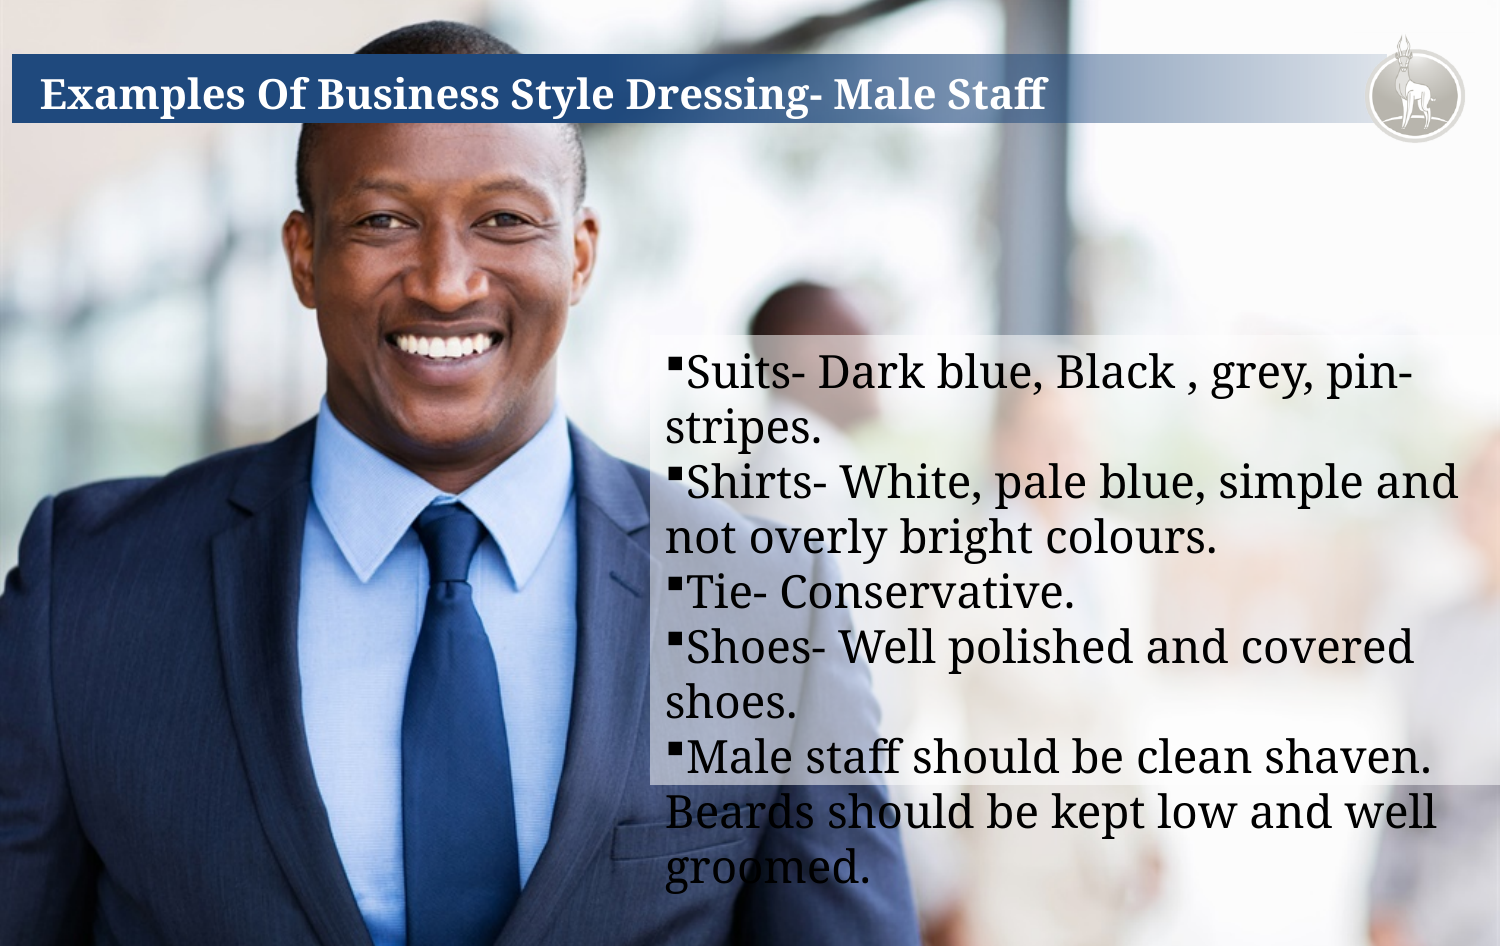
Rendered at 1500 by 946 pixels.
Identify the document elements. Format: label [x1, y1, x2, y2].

text_box [12, 31, 1476, 144]
picture [0, 0, 1500, 946]
